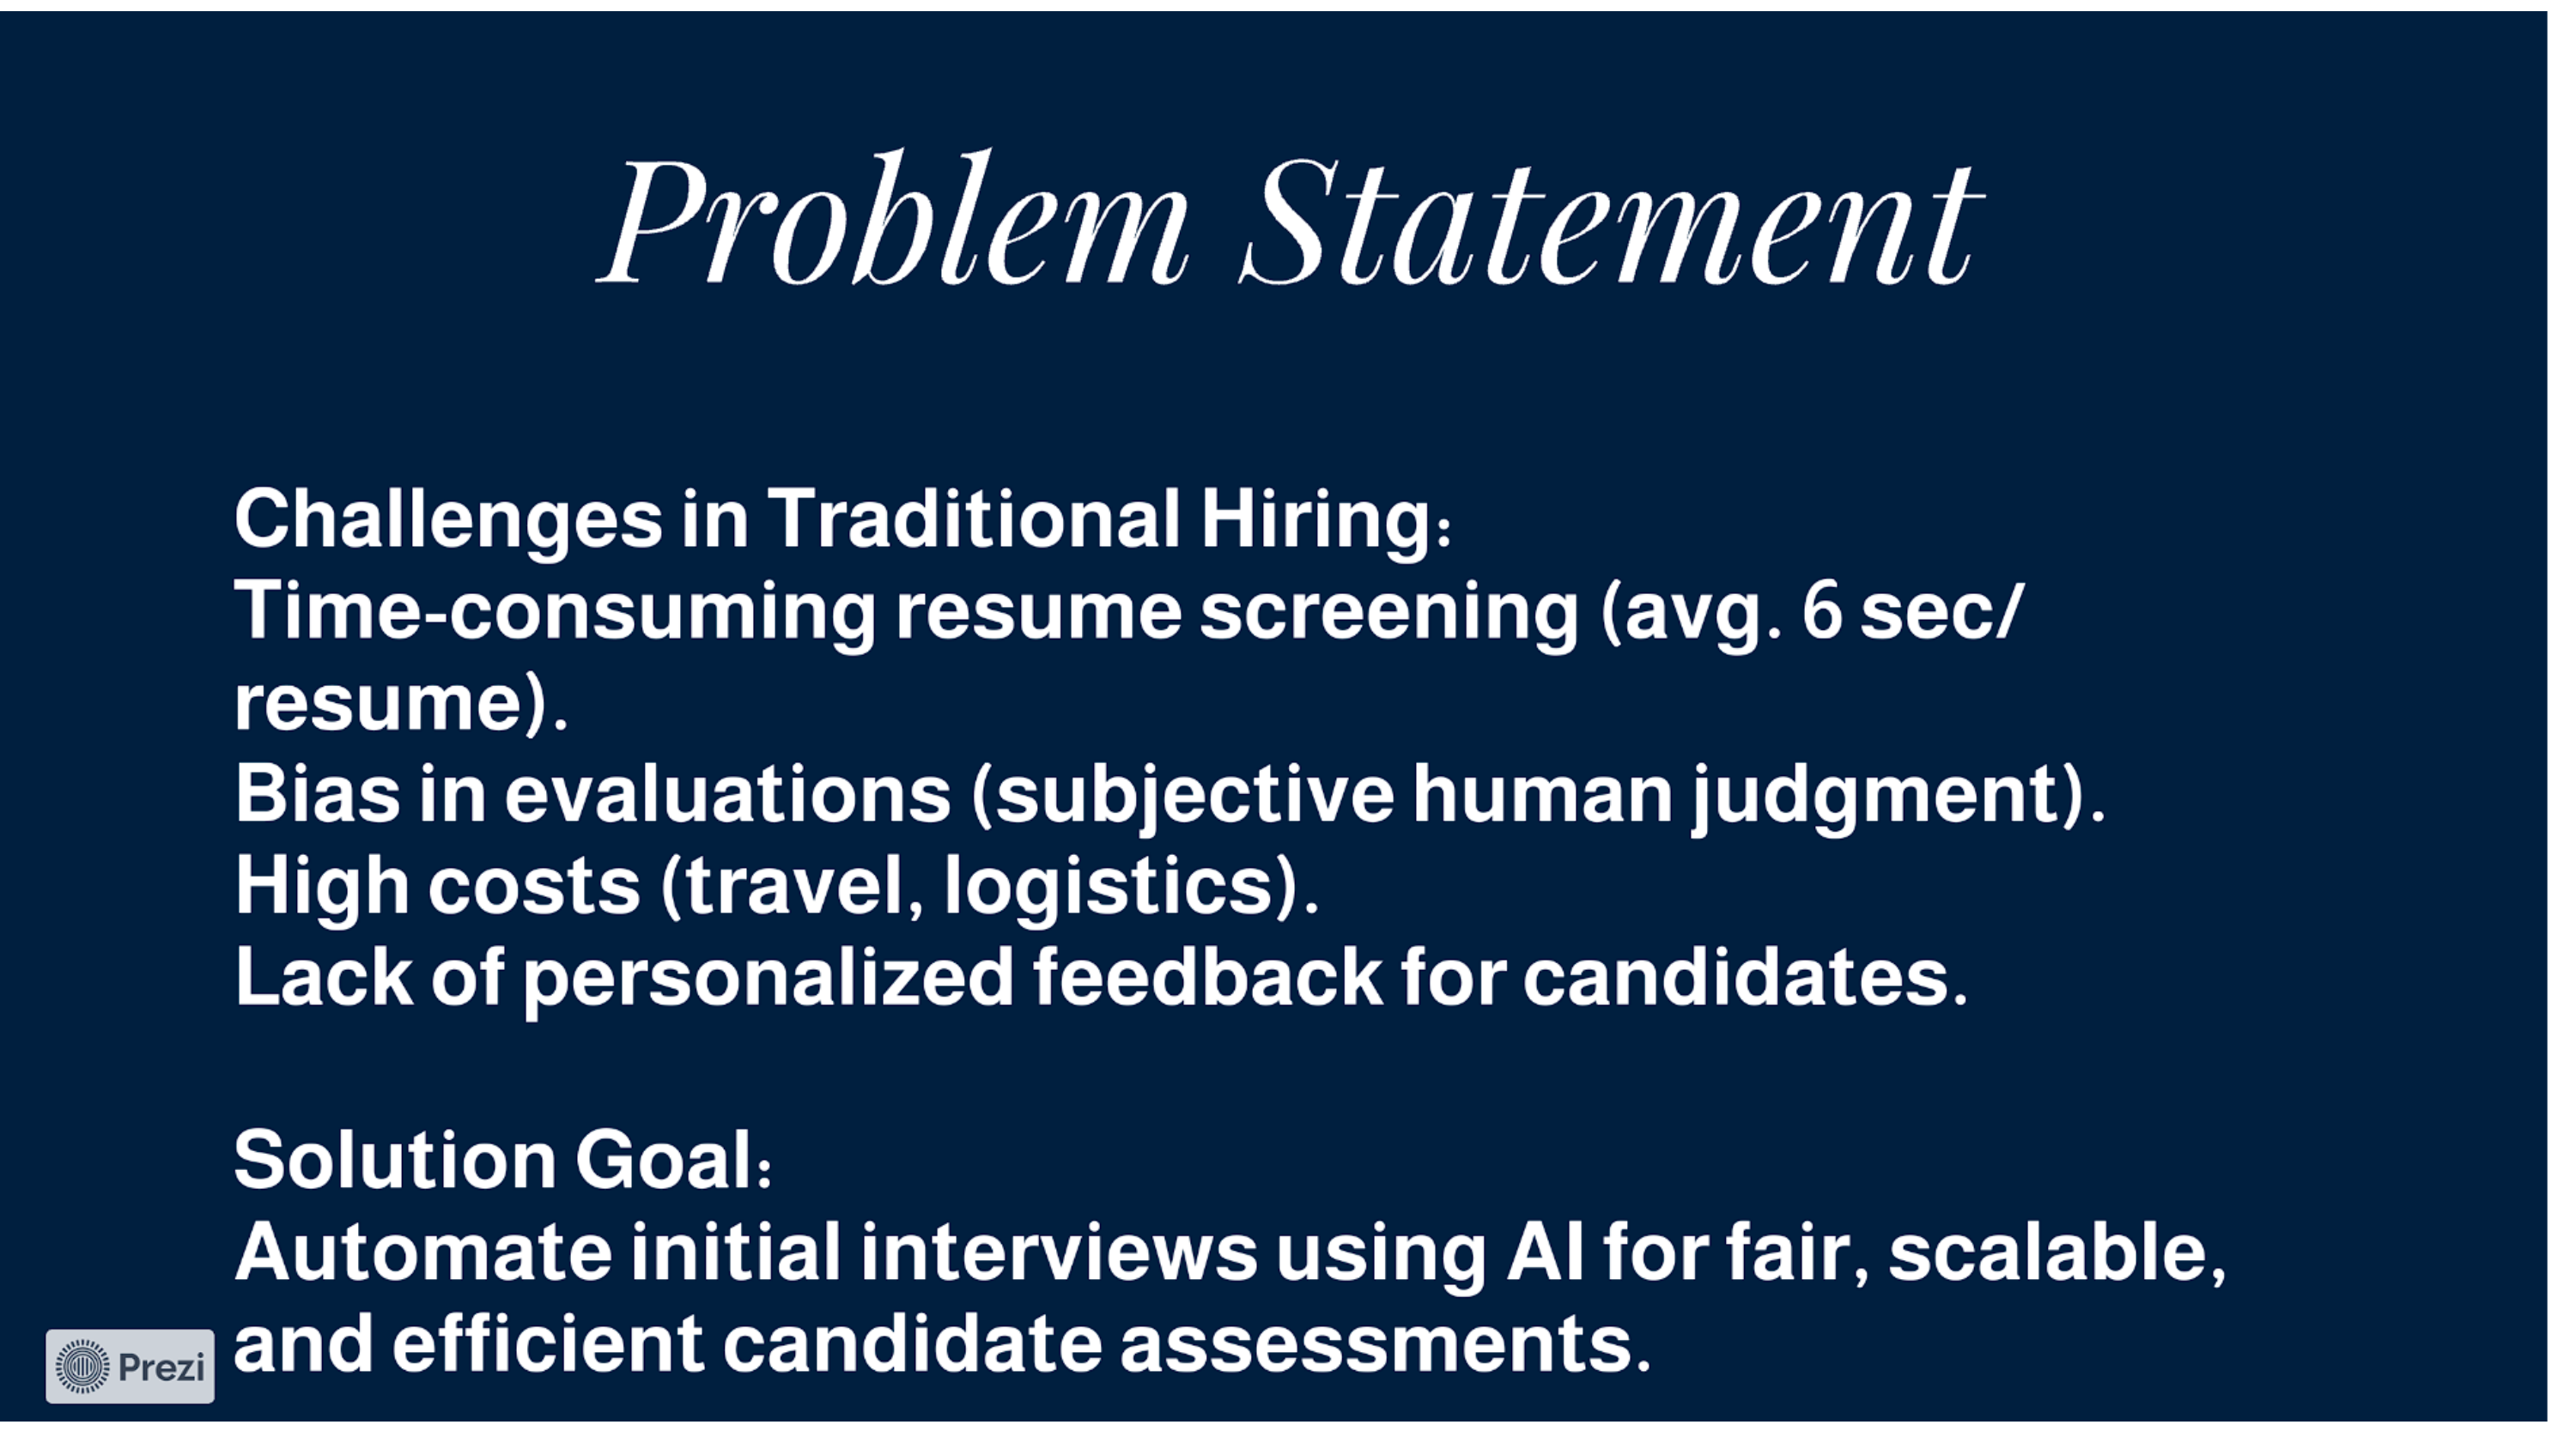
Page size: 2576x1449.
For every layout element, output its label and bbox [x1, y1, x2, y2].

text_box [0, 11, 2548, 1422]
